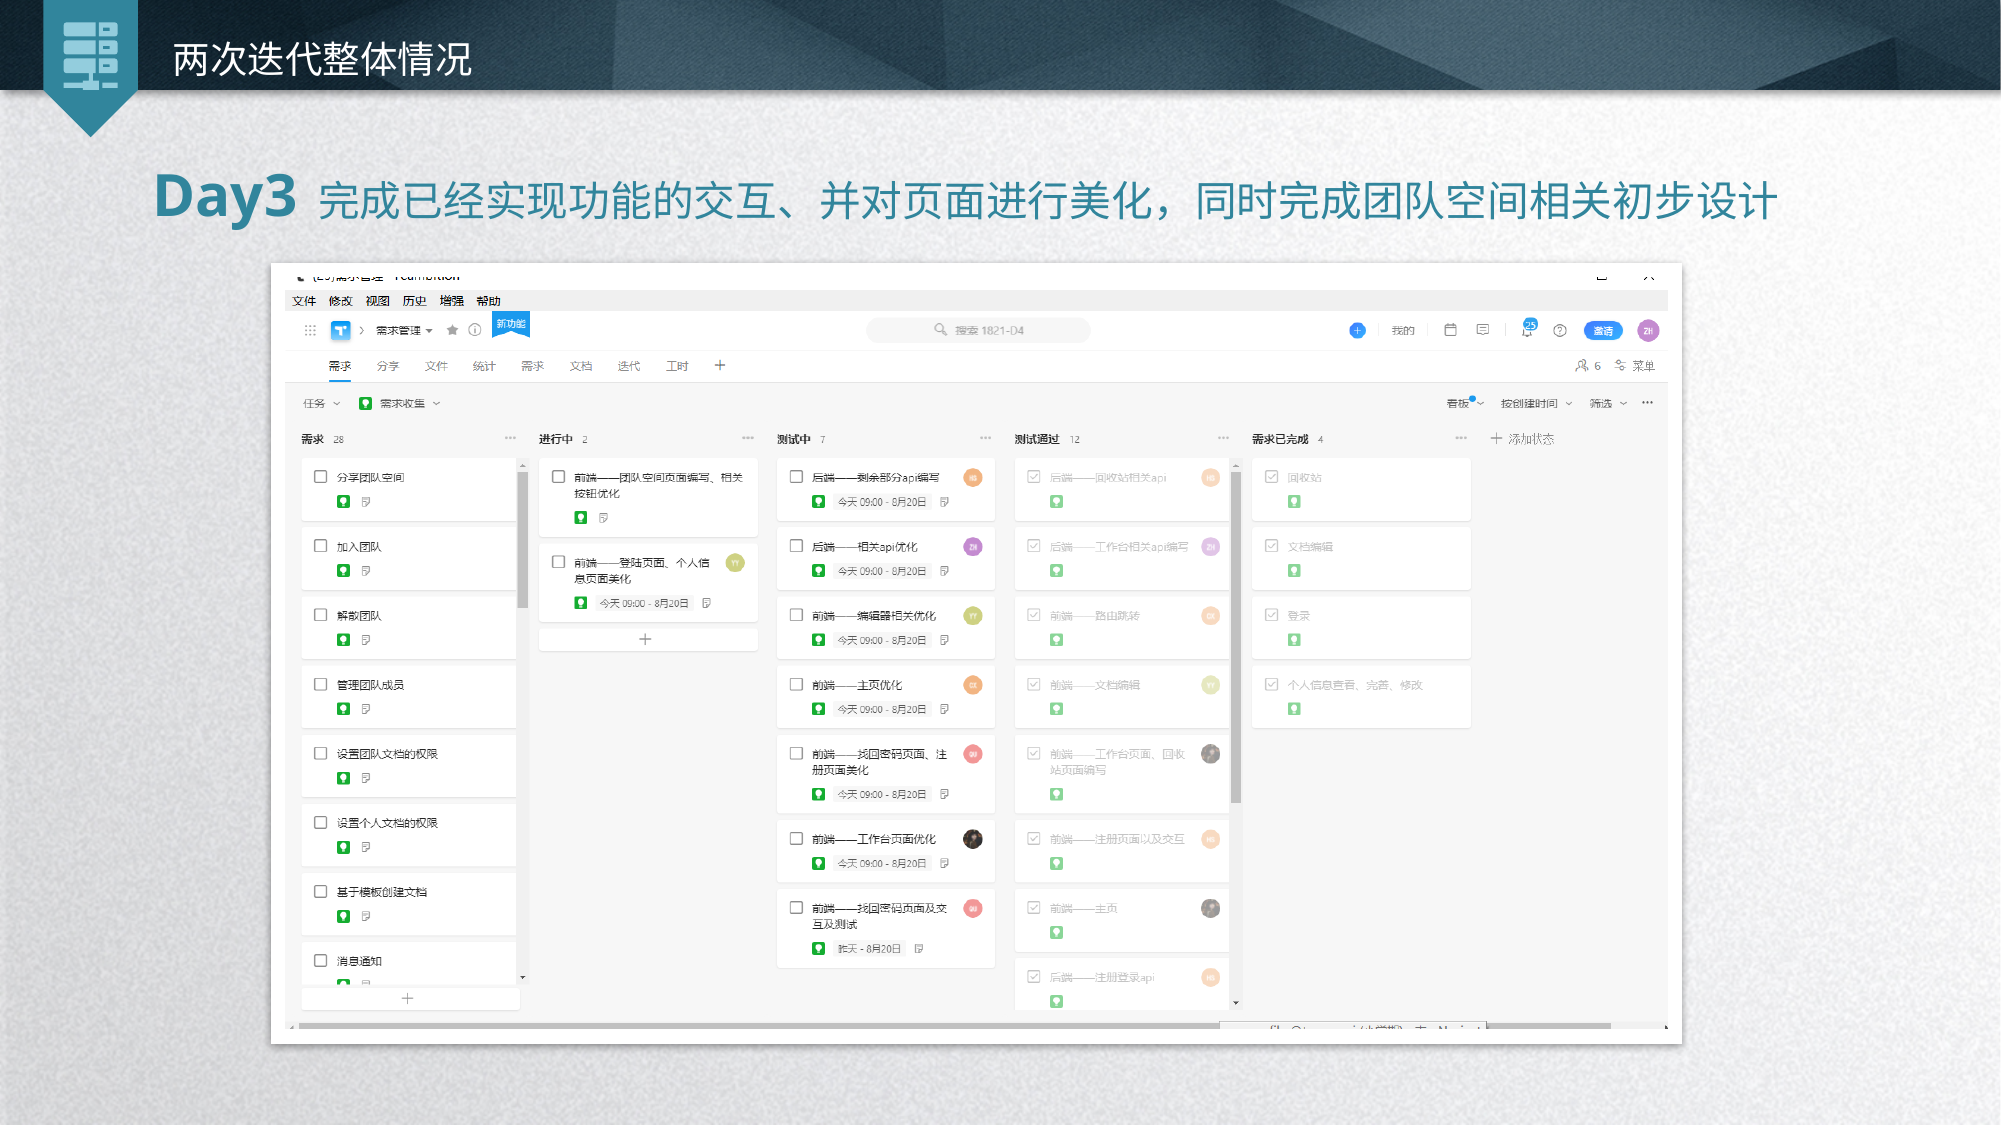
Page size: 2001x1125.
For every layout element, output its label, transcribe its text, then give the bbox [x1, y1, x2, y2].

picture [0, 92, 2001, 1125]
text_box 两次迭代整体情况 [161, 30, 516, 88]
text_box [0, 0, 41, 92]
text_box Day3 完成已经实现功能的交互、并对页面进行美化，同时完成团队空间相关初步设计 [137, 137, 1816, 236]
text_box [43, 0, 139, 138]
text_box [140, 0, 2001, 92]
